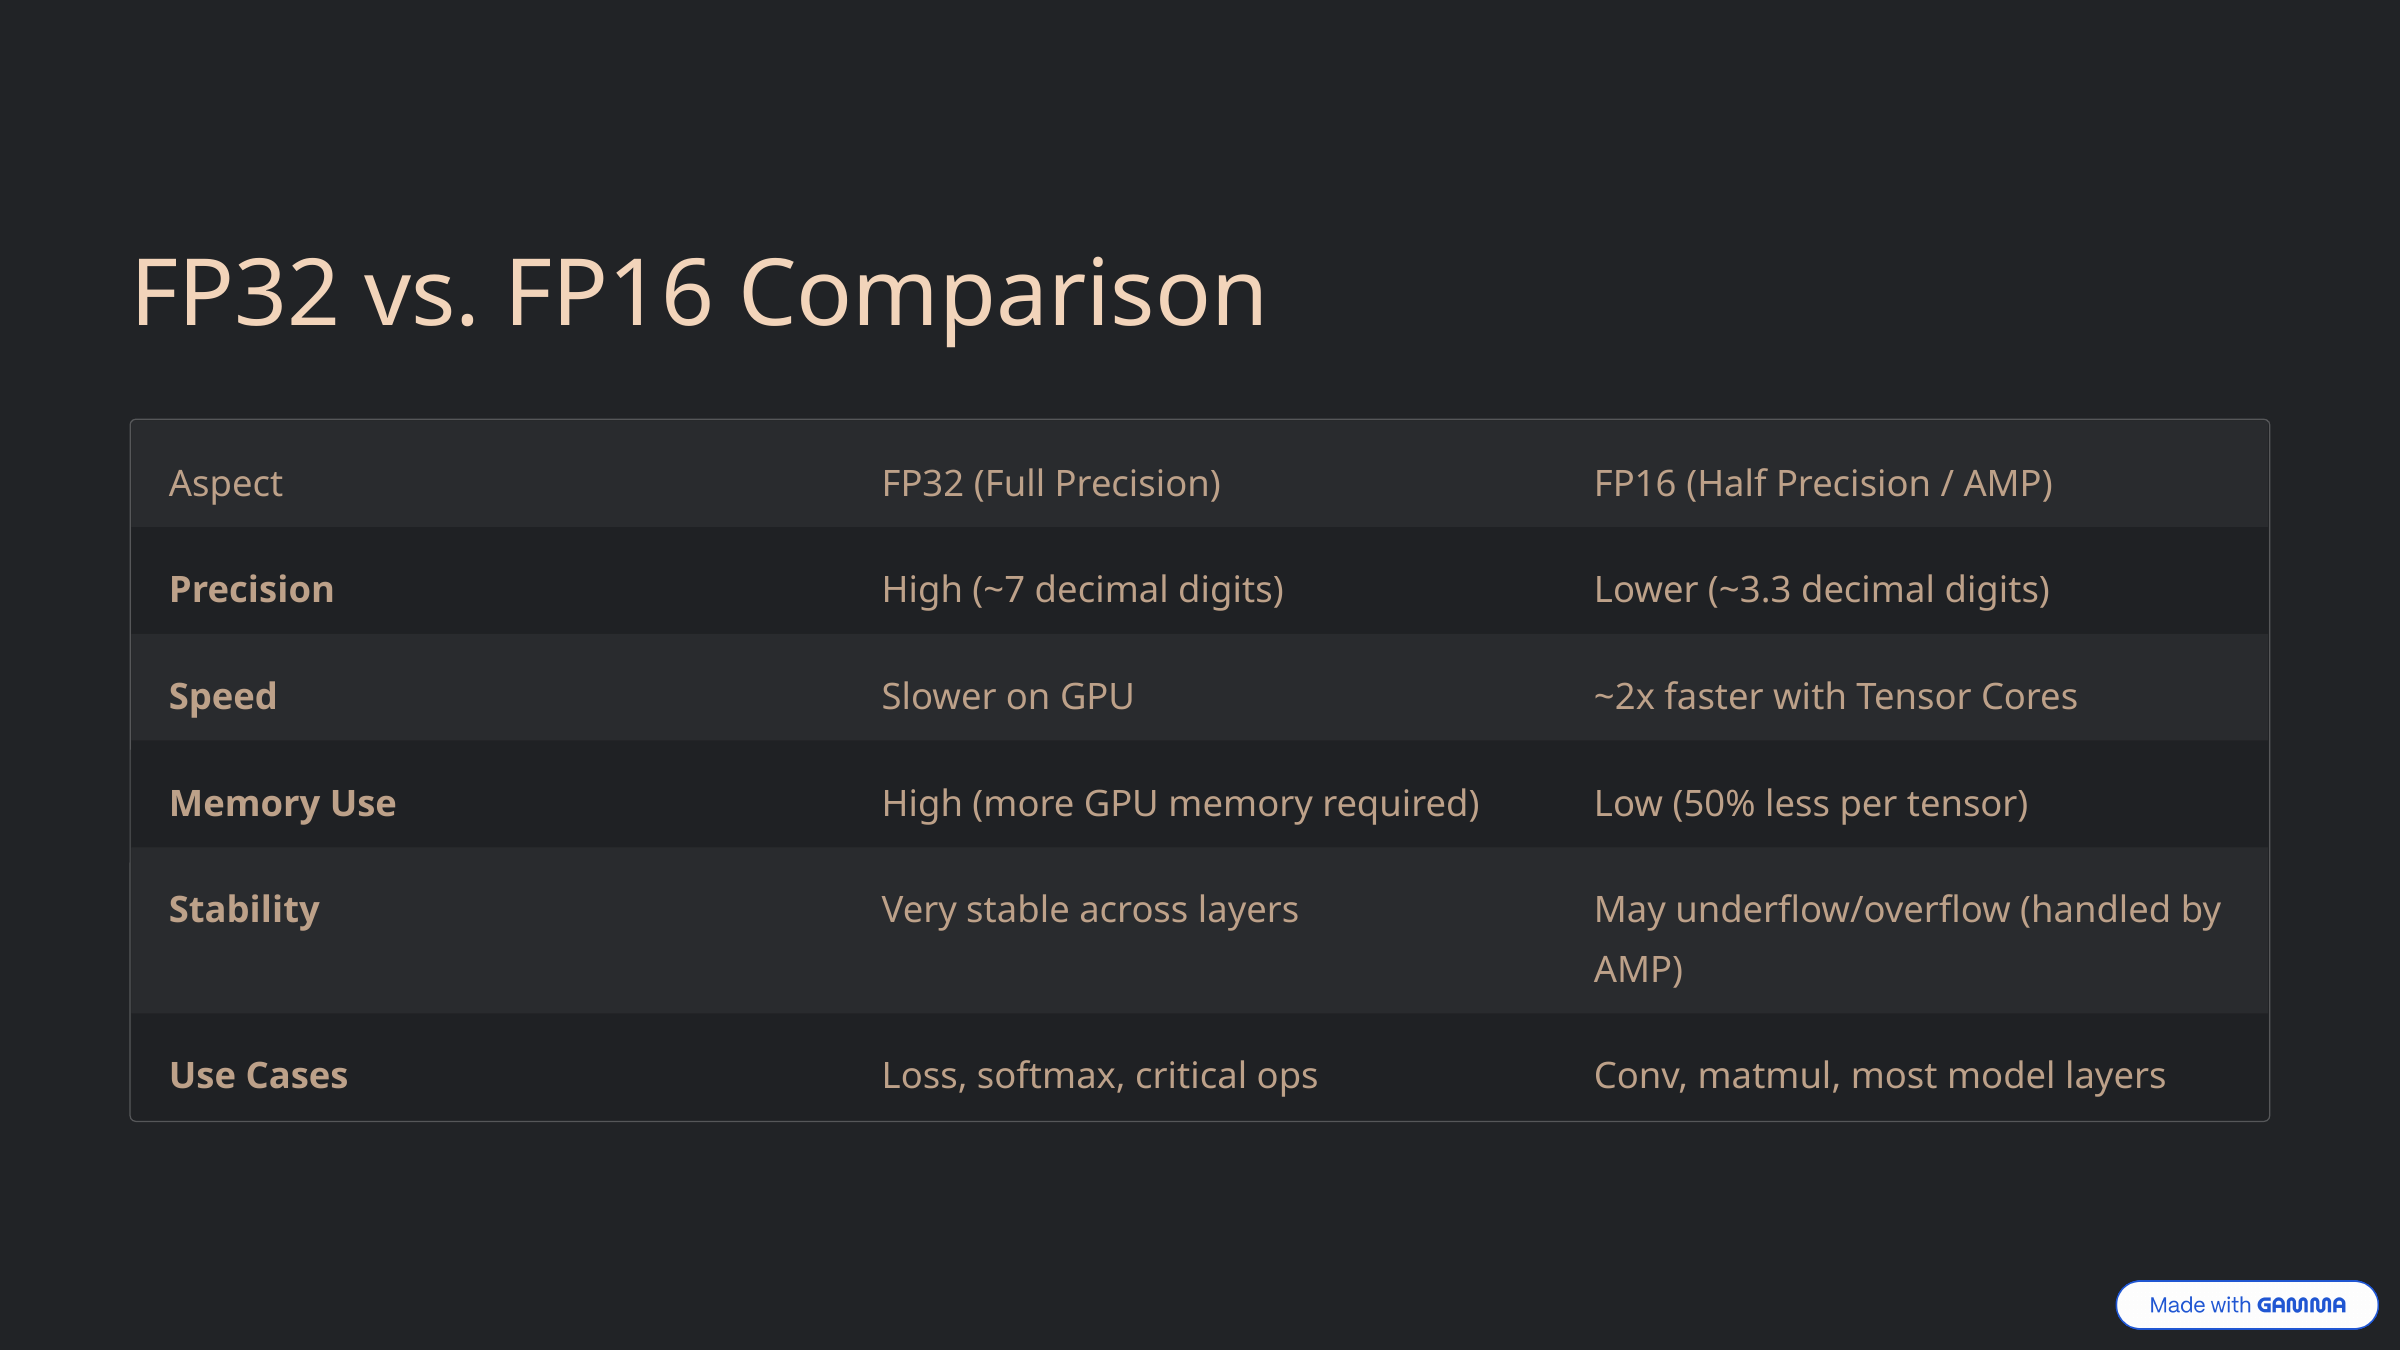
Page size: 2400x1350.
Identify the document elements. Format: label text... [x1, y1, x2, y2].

text_box [131, 1013, 2269, 1120]
text_box Stability [168, 870, 806, 931]
text_box FP16 (Half Precision / AMP) [1593, 444, 2232, 504]
text_box [131, 527, 2269, 633]
text_box Very stable across layers [881, 870, 1519, 931]
text_box Low (50% less per tensor) [1593, 764, 2232, 824]
text_box Precision [168, 550, 806, 611]
text_box Use Cases [168, 1036, 806, 1097]
text_box Aspect [168, 444, 806, 504]
text_box Speed [168, 657, 806, 717]
text_box Lower (~3.3 decimal digits) [1593, 550, 2232, 611]
text_box [131, 420, 2269, 527]
text_box Loss, softmax, critical ops [881, 1036, 1519, 1097]
text_box May underflow/overflow (handled by AMP) [1593, 870, 2232, 990]
text_box [131, 847, 2269, 1013]
picture [2106, 1271, 2389, 1339]
text_box Conv, matmul, most model layers [1593, 1036, 2232, 1097]
text_box Slower on GPU [881, 657, 1519, 717]
text_box Memory Use [168, 764, 806, 824]
text_box ~2x faster with Tensor Cores [1593, 657, 2232, 717]
text_box FP32 (Full Precision) [881, 444, 1519, 504]
text_box [131, 740, 2269, 847]
text_box High (more GPU memory required) [881, 764, 1519, 824]
text_box High (~7 decimal digits) [881, 550, 1519, 611]
text_box FP32 vs. FP16 Comparison [130, 228, 1322, 345]
text_box [131, 633, 2269, 740]
